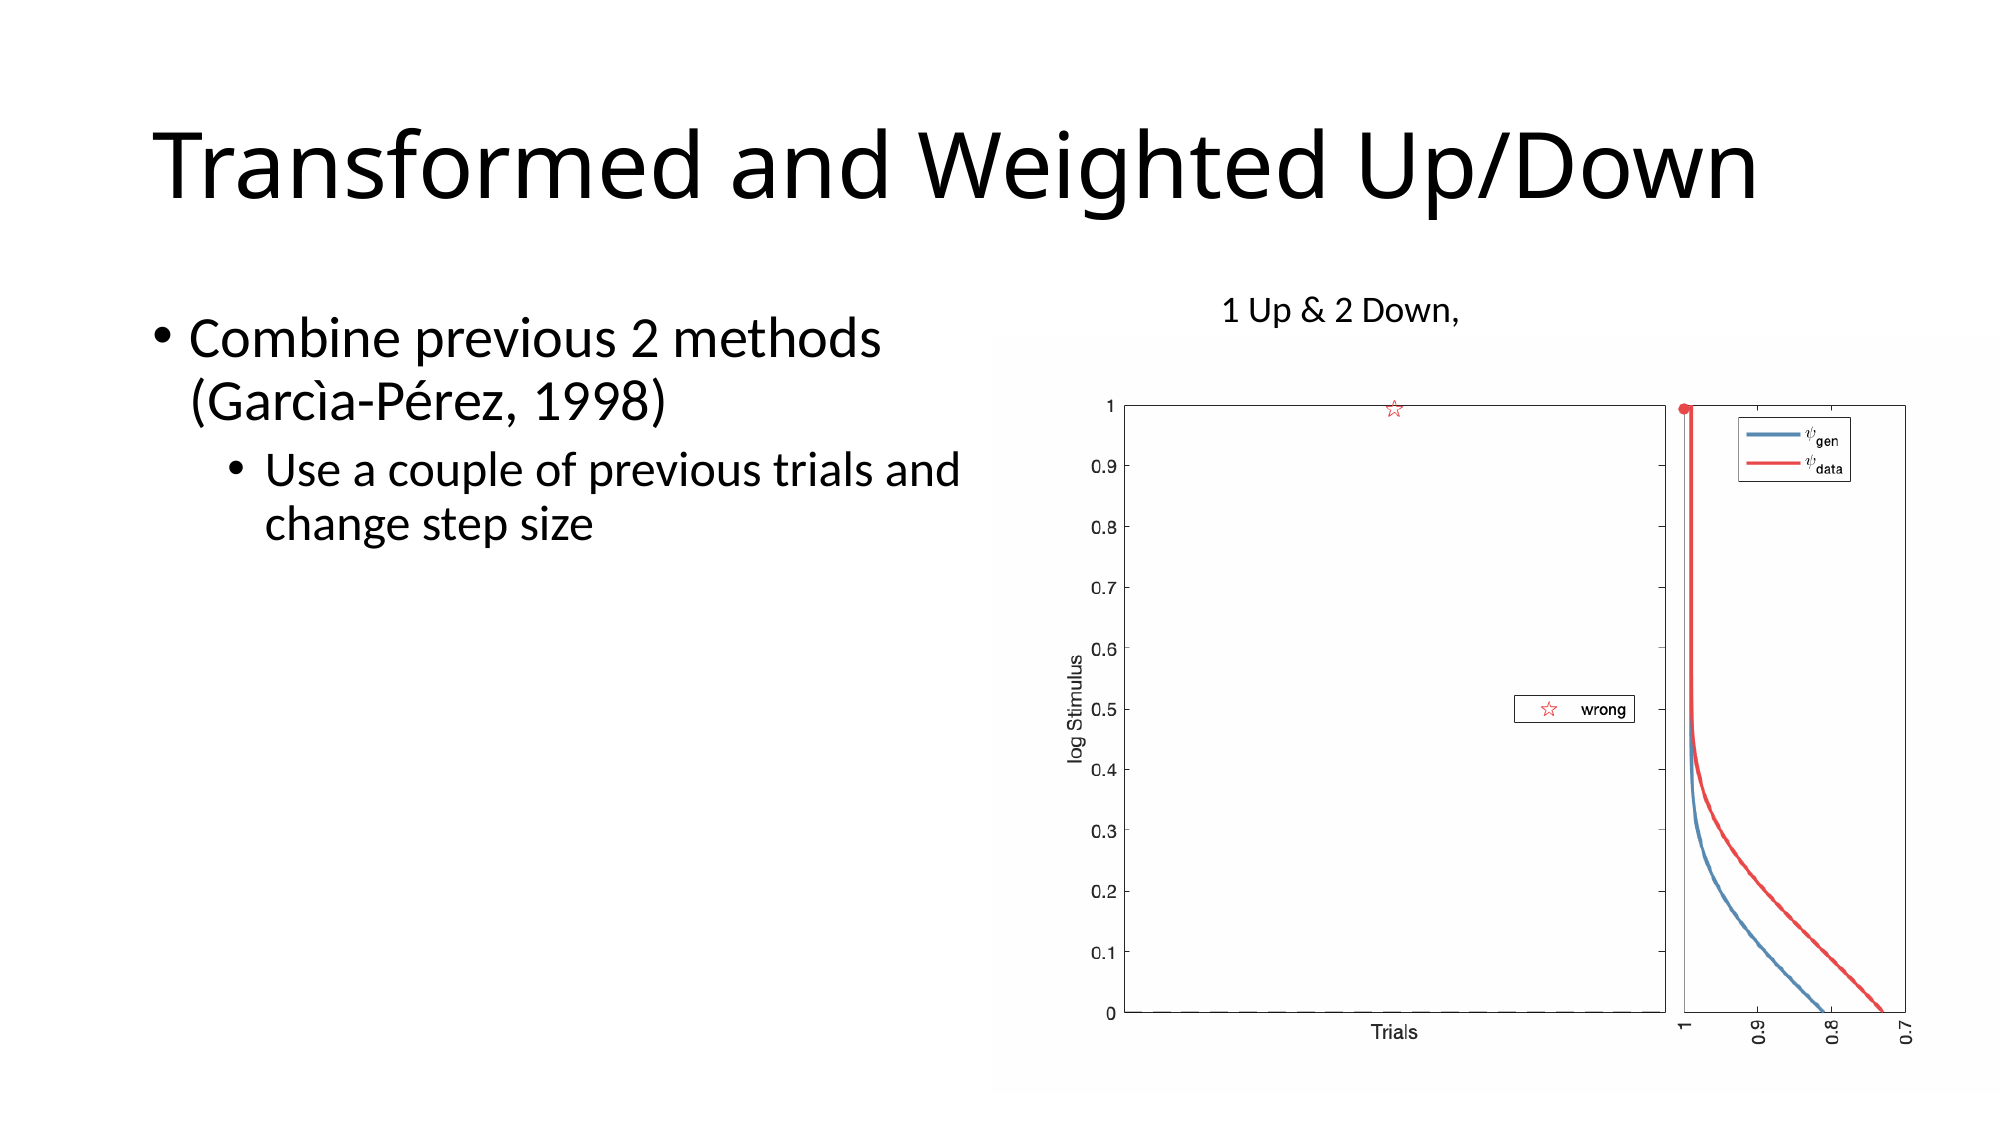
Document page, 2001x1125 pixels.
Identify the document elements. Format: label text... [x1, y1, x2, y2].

list Combine previous 2 methods (Garcìa-Pérez, 1998) Use a couple of previous trials and change step size [137, 299, 988, 1014]
title Transformed and Weighted Up/Down [137, 59, 1863, 278]
picture [991, 337, 2000, 1094]
